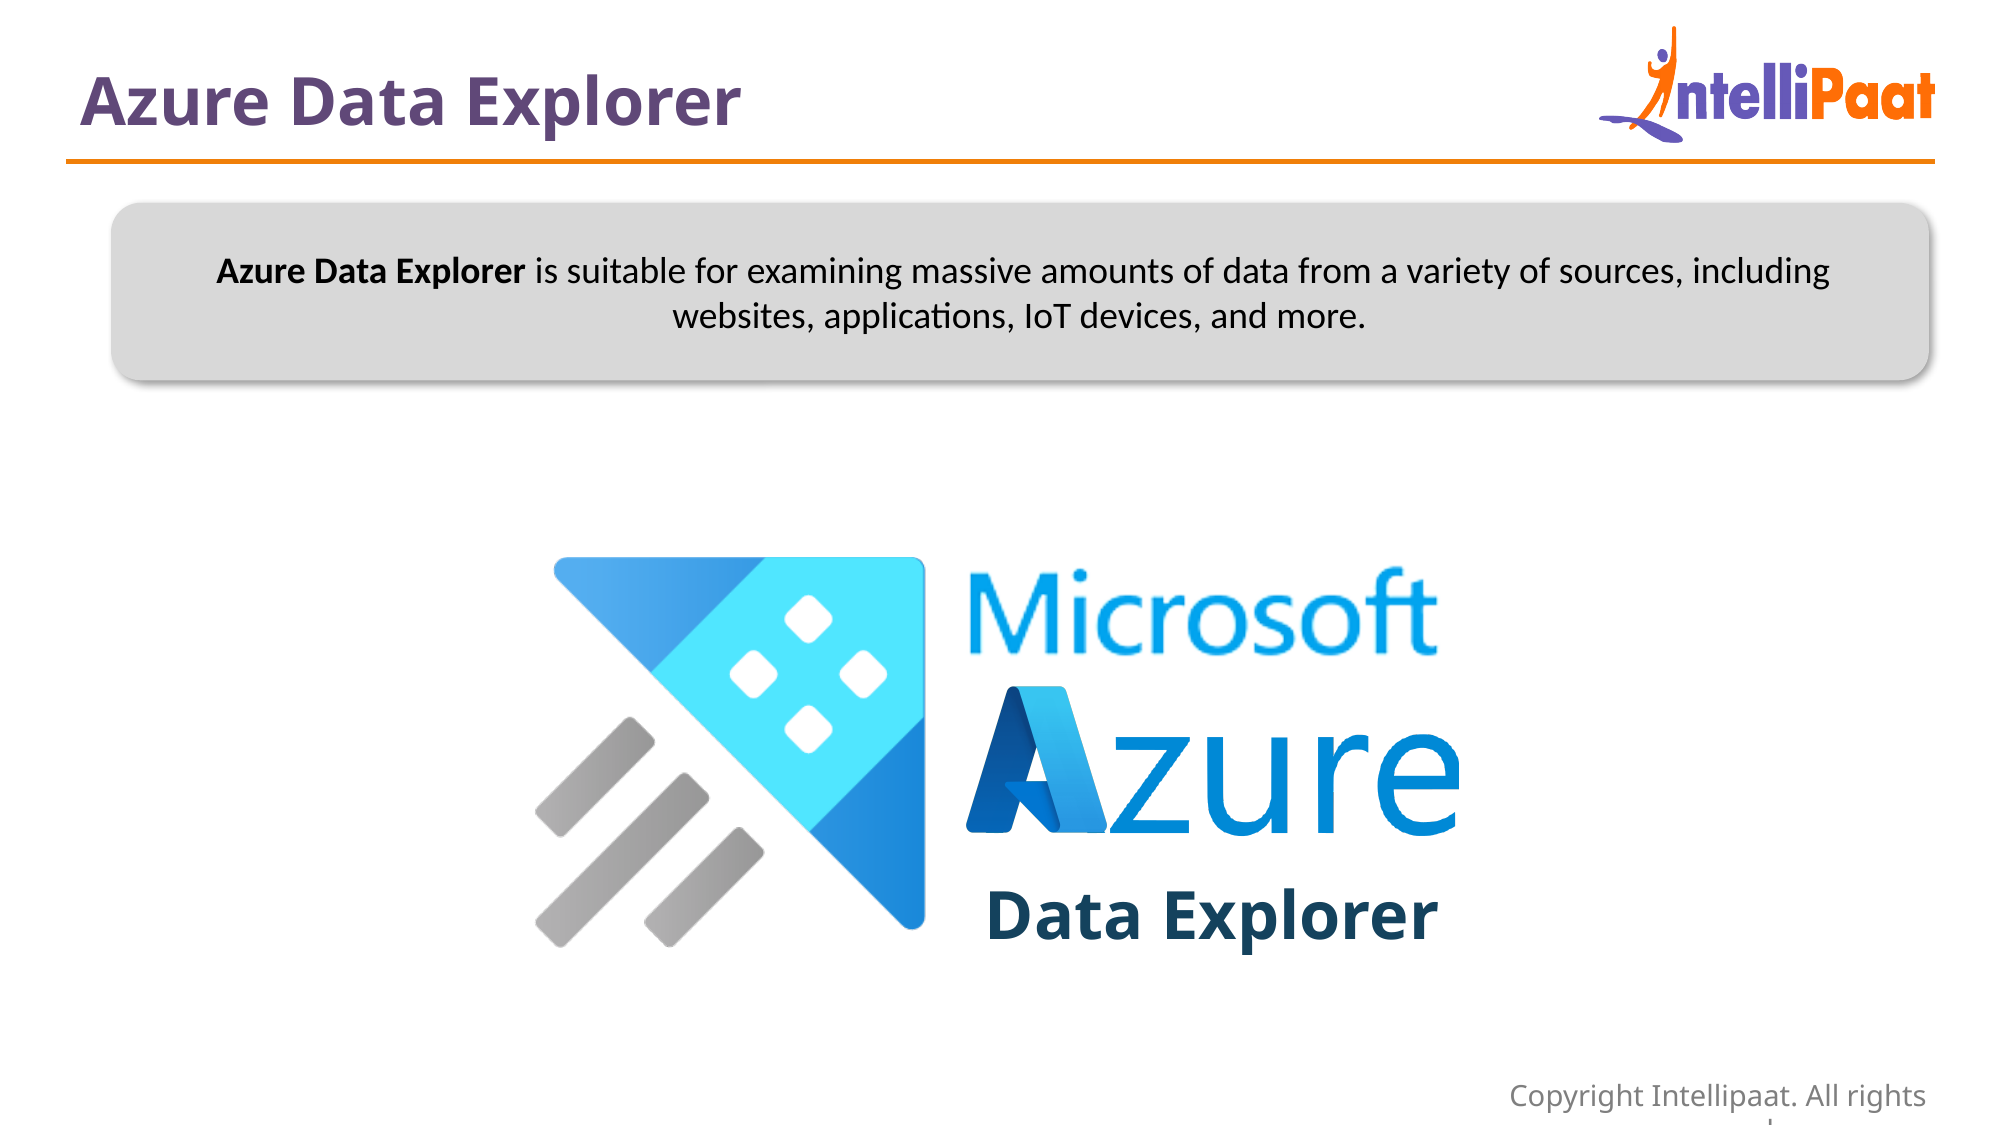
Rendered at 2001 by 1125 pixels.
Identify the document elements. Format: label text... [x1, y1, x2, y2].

text_box Data Explorer [969, 865, 1455, 961]
picture [358, 533, 1460, 948]
text_box Azure Data Explorer is suitable for examining massive amounts of data from a variety of sources, including websites, applications, IoT devices, and more. [111, 202, 1929, 381]
text_box Azure Data Explorer [80, 35, 1501, 162]
picture [1599, 26, 1935, 143]
